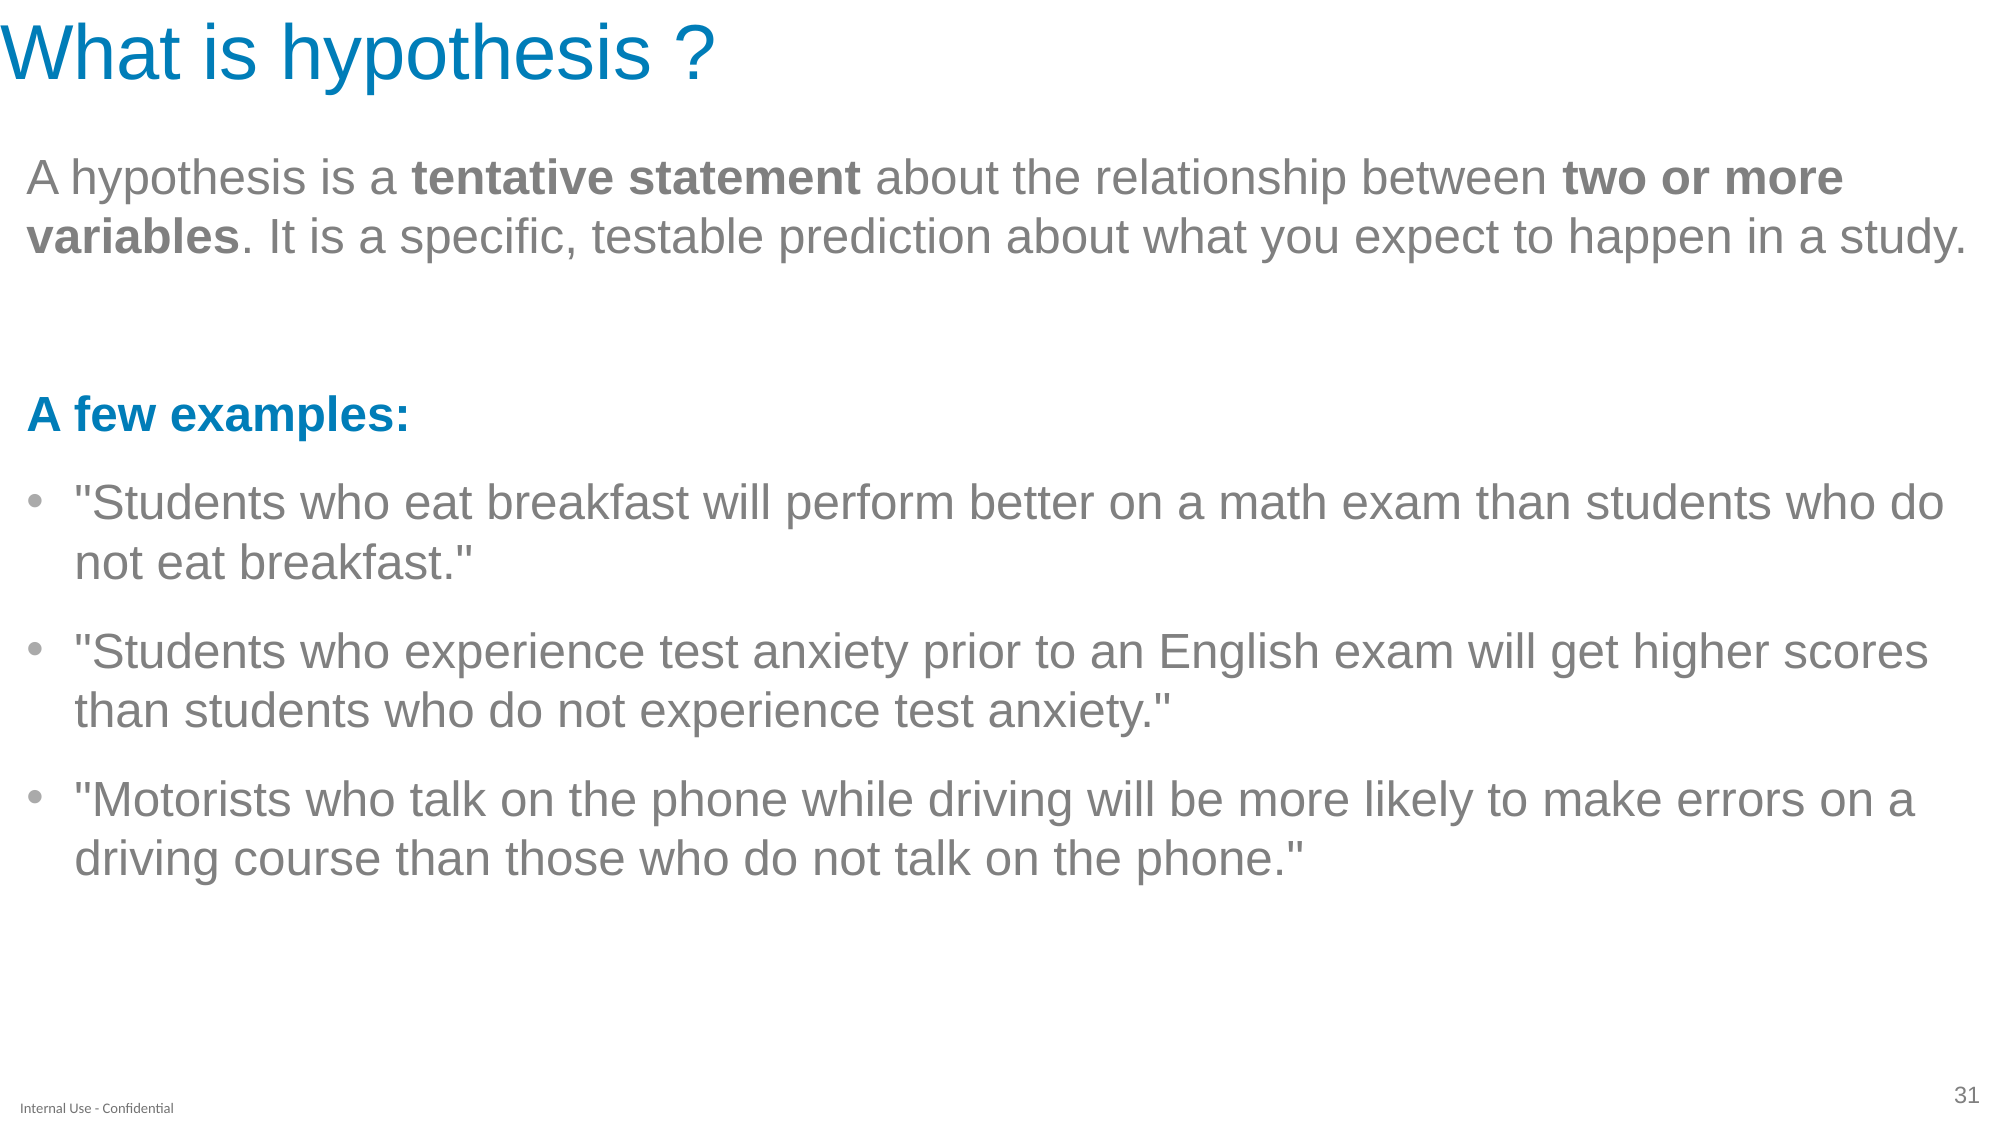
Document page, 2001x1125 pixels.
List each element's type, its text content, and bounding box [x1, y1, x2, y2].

list A hypothesis is a tentative statement about the relationship between two or more variables. It is a specific, testable prediction about what you expect to happen in a study. A few examples: "Students who eat breakfast will perform better on a math exam than students who do not eat breakfast." "Students who experience test anxiety prior to an English exam will get higher scores than students who do not experience test anxiety."​ "Motorists who talk on the phone while driving will be more likely to make errors on a driving course than those who do not talk on the phone." [26, 144, 1978, 936]
title What is hypothesis ? [0, 5, 1740, 145]
